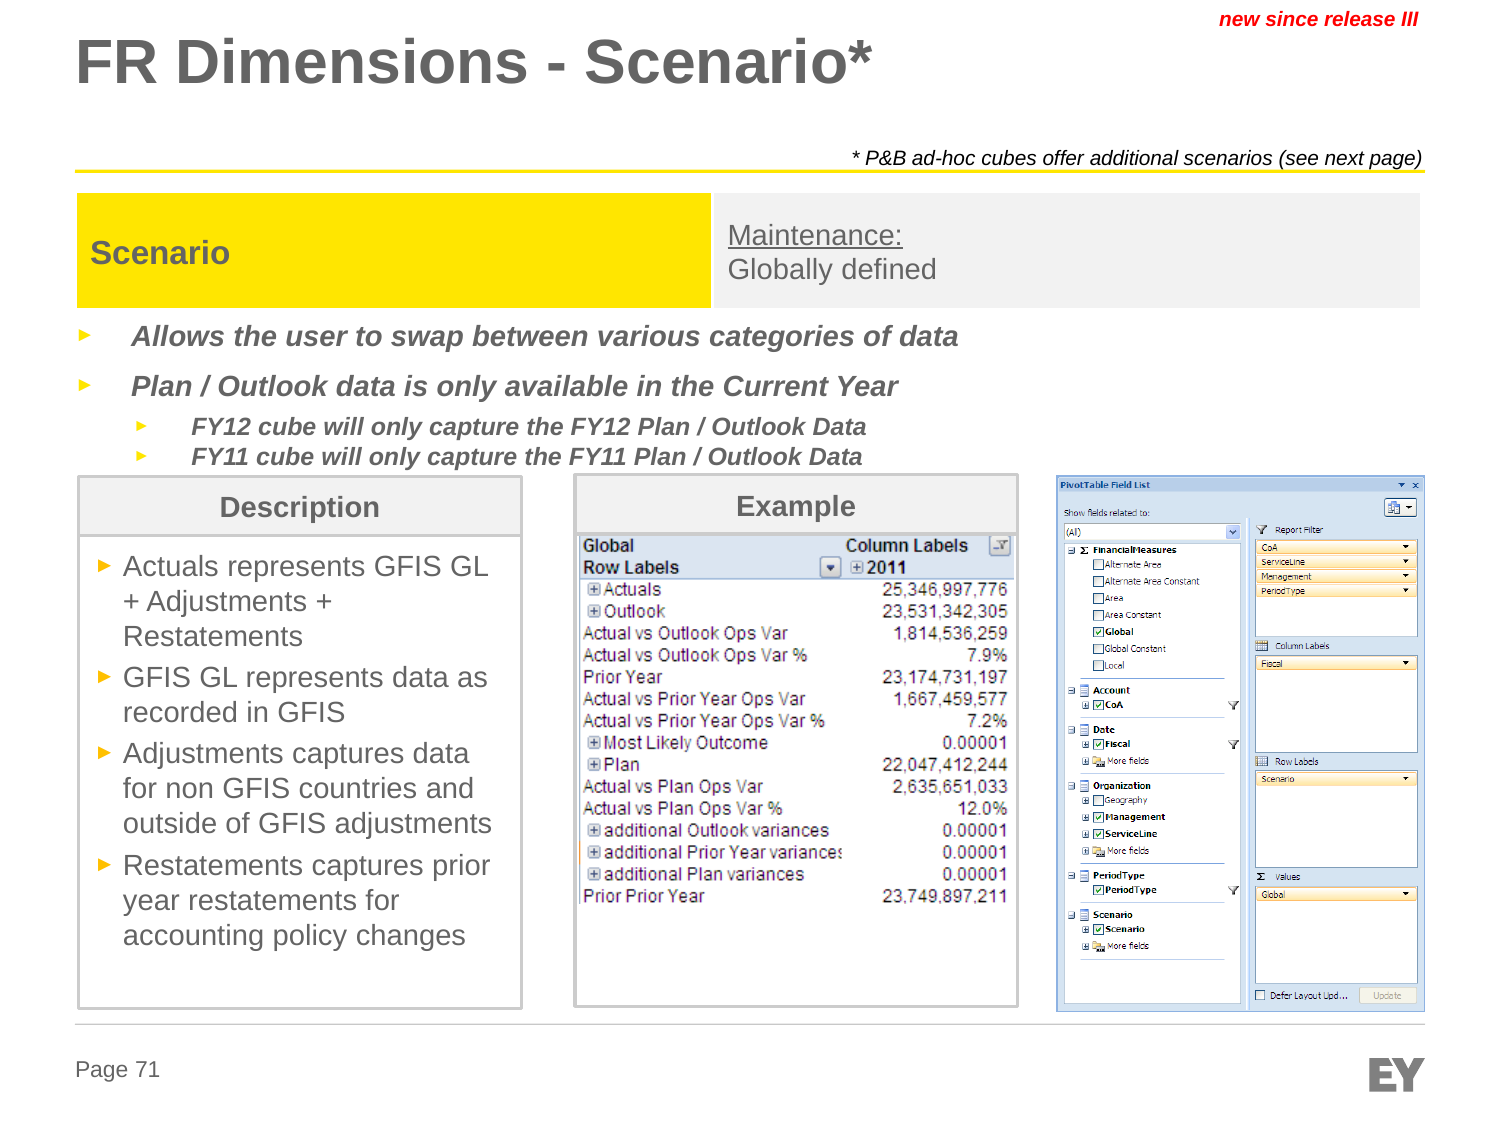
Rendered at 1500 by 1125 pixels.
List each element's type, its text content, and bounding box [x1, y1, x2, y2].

text_box Maintenance: Globally defined [710, 190, 1423, 312]
list Allows the user to swap between various categories of data Plan / Outlook data is only available in the Current Year FY12 cube will only capture the FY12 Plan / Outlook Data FY11 cube will only capture the FY11 Plan / Outlook Data [74, 319, 1426, 457]
picture [1055, 474, 1426, 1012]
text_box new since release III [1218, 5, 1425, 31]
title FR Dimensions - Scenario* [75, 32, 1425, 175]
text_box * P&B ad-hoc cubes offer additional scenarios (see next page) [851, 137, 1423, 178]
text_box [573, 532, 1019, 1008]
picture [579, 536, 1014, 904]
text_box Scenario [73, 190, 710, 312]
text_box Actuals represents GFIS GL + Adjustments + Restatements GFIS GL represents data as recorded in GFIS Adjustments captures data for non GFIS countries and outside of GFIS adjustments Restatements captures prior year restatements for accounting policy changes [77, 534, 523, 1010]
text_box Description [77, 475, 523, 534]
text_box Example [573, 473, 1019, 532]
